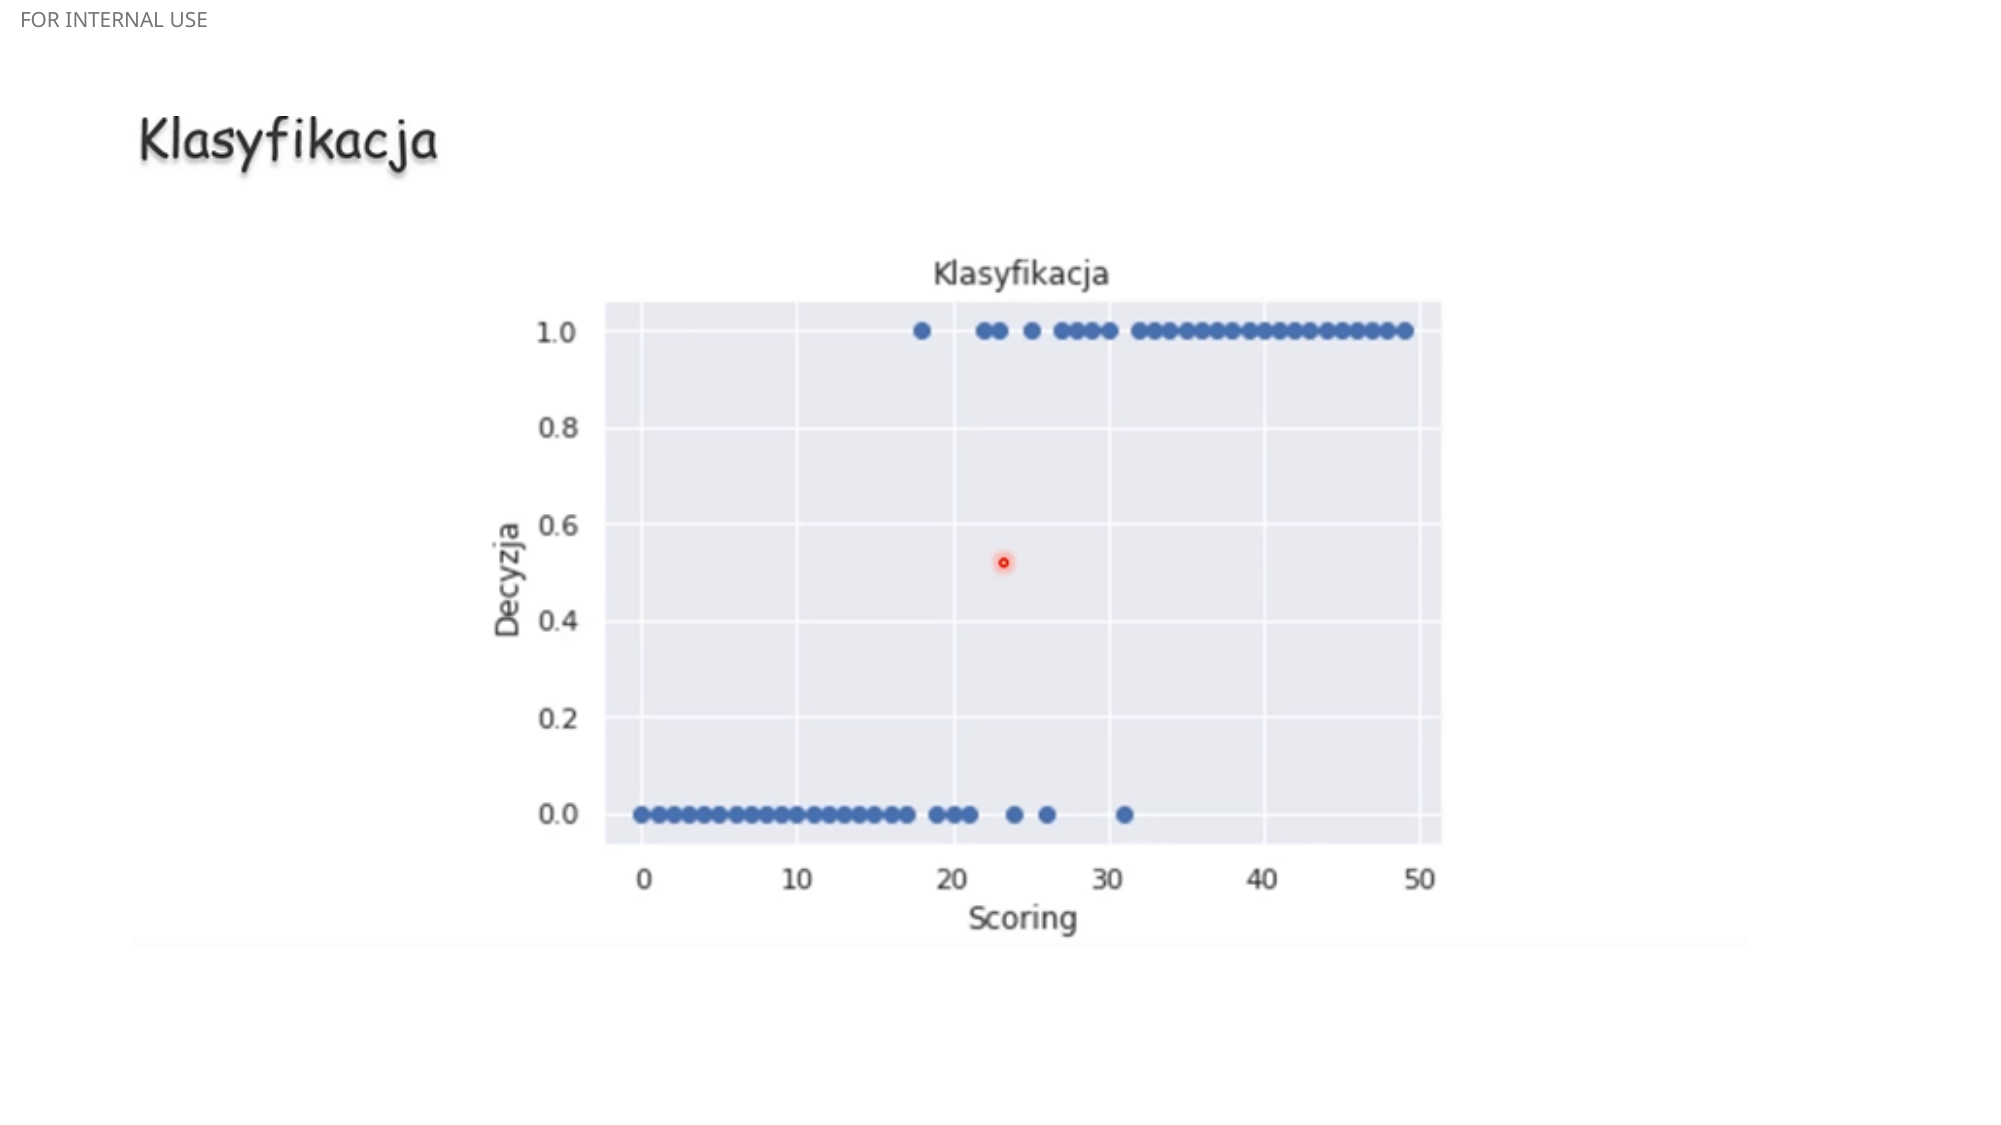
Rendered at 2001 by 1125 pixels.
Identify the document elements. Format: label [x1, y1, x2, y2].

picture [132, 116, 1747, 947]
